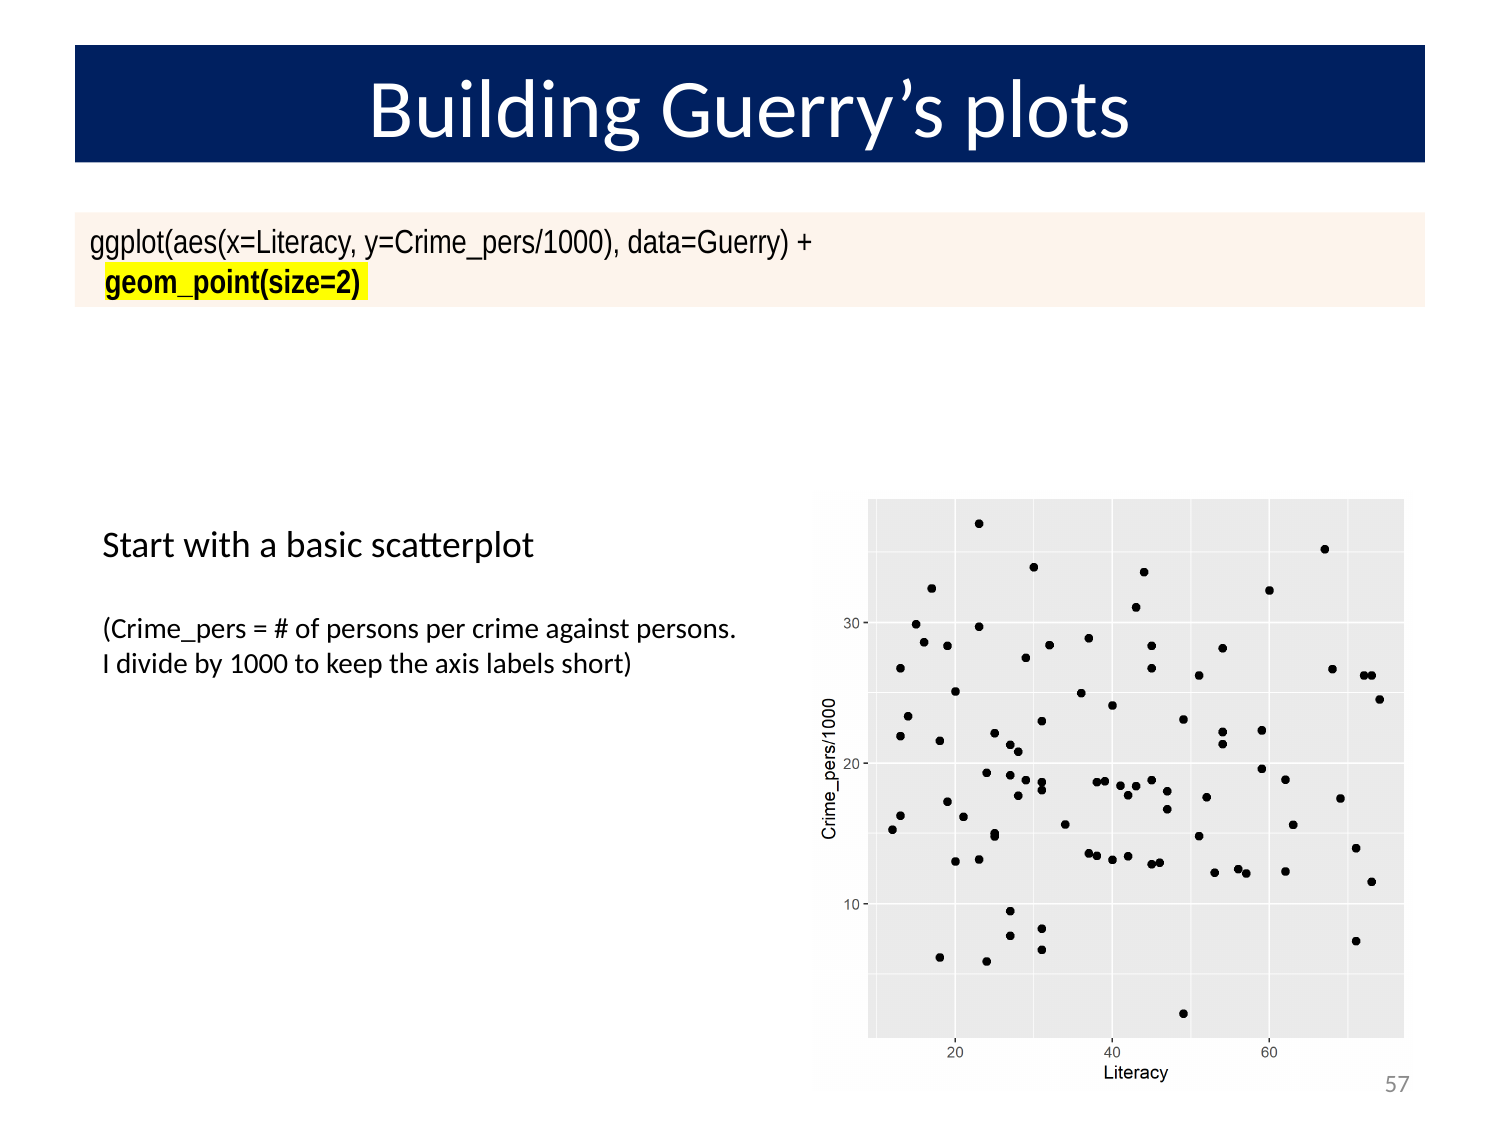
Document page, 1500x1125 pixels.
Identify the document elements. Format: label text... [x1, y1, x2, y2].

title Building Guerry’s plots [75, 45, 1425, 163]
picture [812, 490, 1413, 1091]
slide_number 57 [1074, 1062, 1425, 1103]
text_box Start with a basic scatterplot (Crime_pers = # of persons per crime against persons. I divide by 1000 to keep the axis labels short) [87, 512, 763, 688]
text_box ggplot(aes(x=Literacy, y=Crime_pers/1000), data=Guerry) + geom_point(size=2) [74, 212, 1425, 307]
